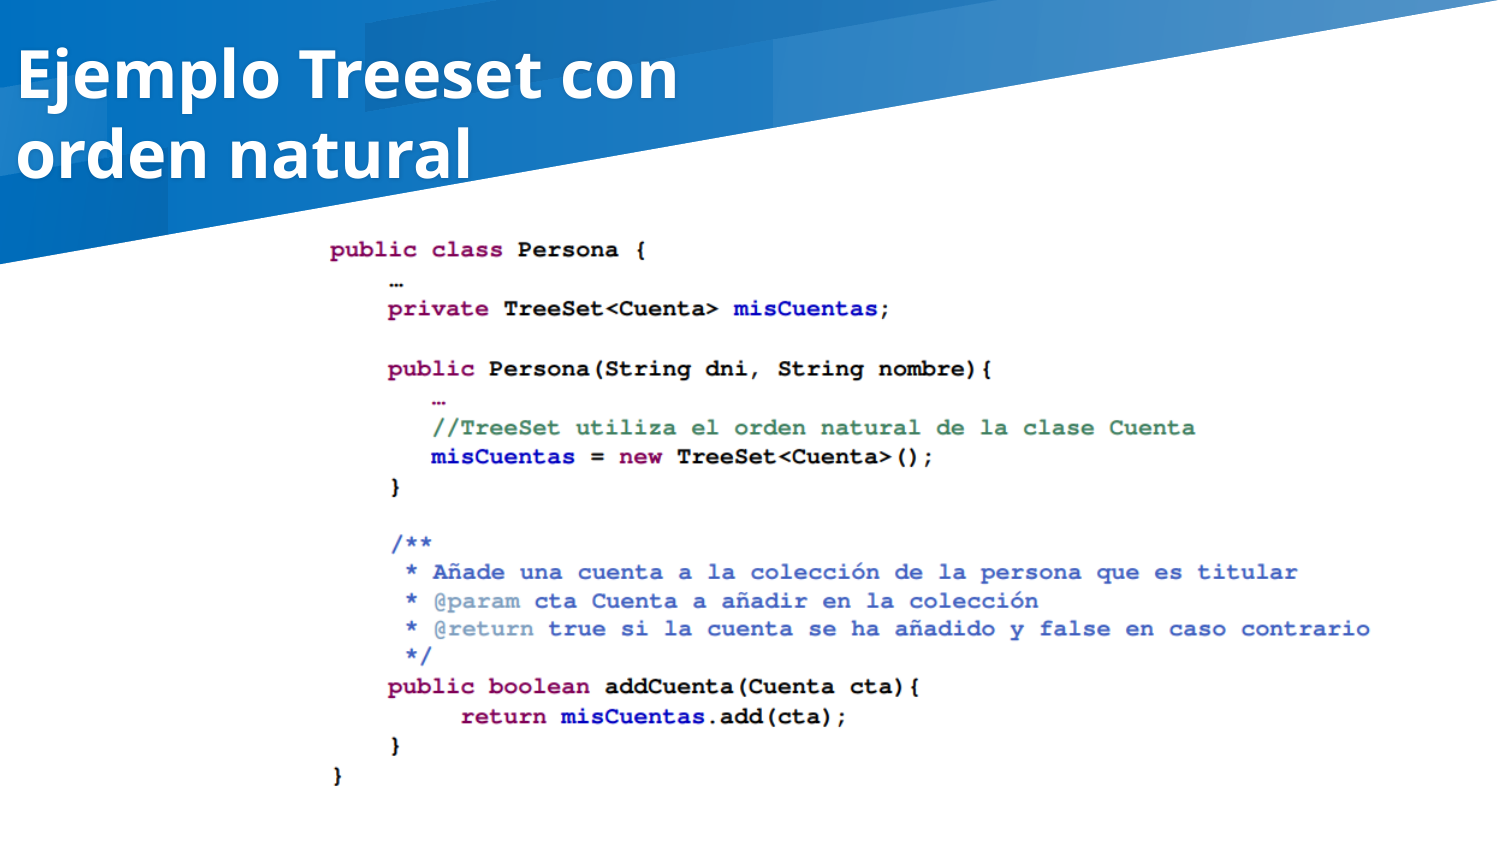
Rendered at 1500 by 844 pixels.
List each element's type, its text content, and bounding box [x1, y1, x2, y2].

title Ejemplo Treeset con orden natural [0, 0, 900, 225]
picture [322, 224, 1380, 792]
